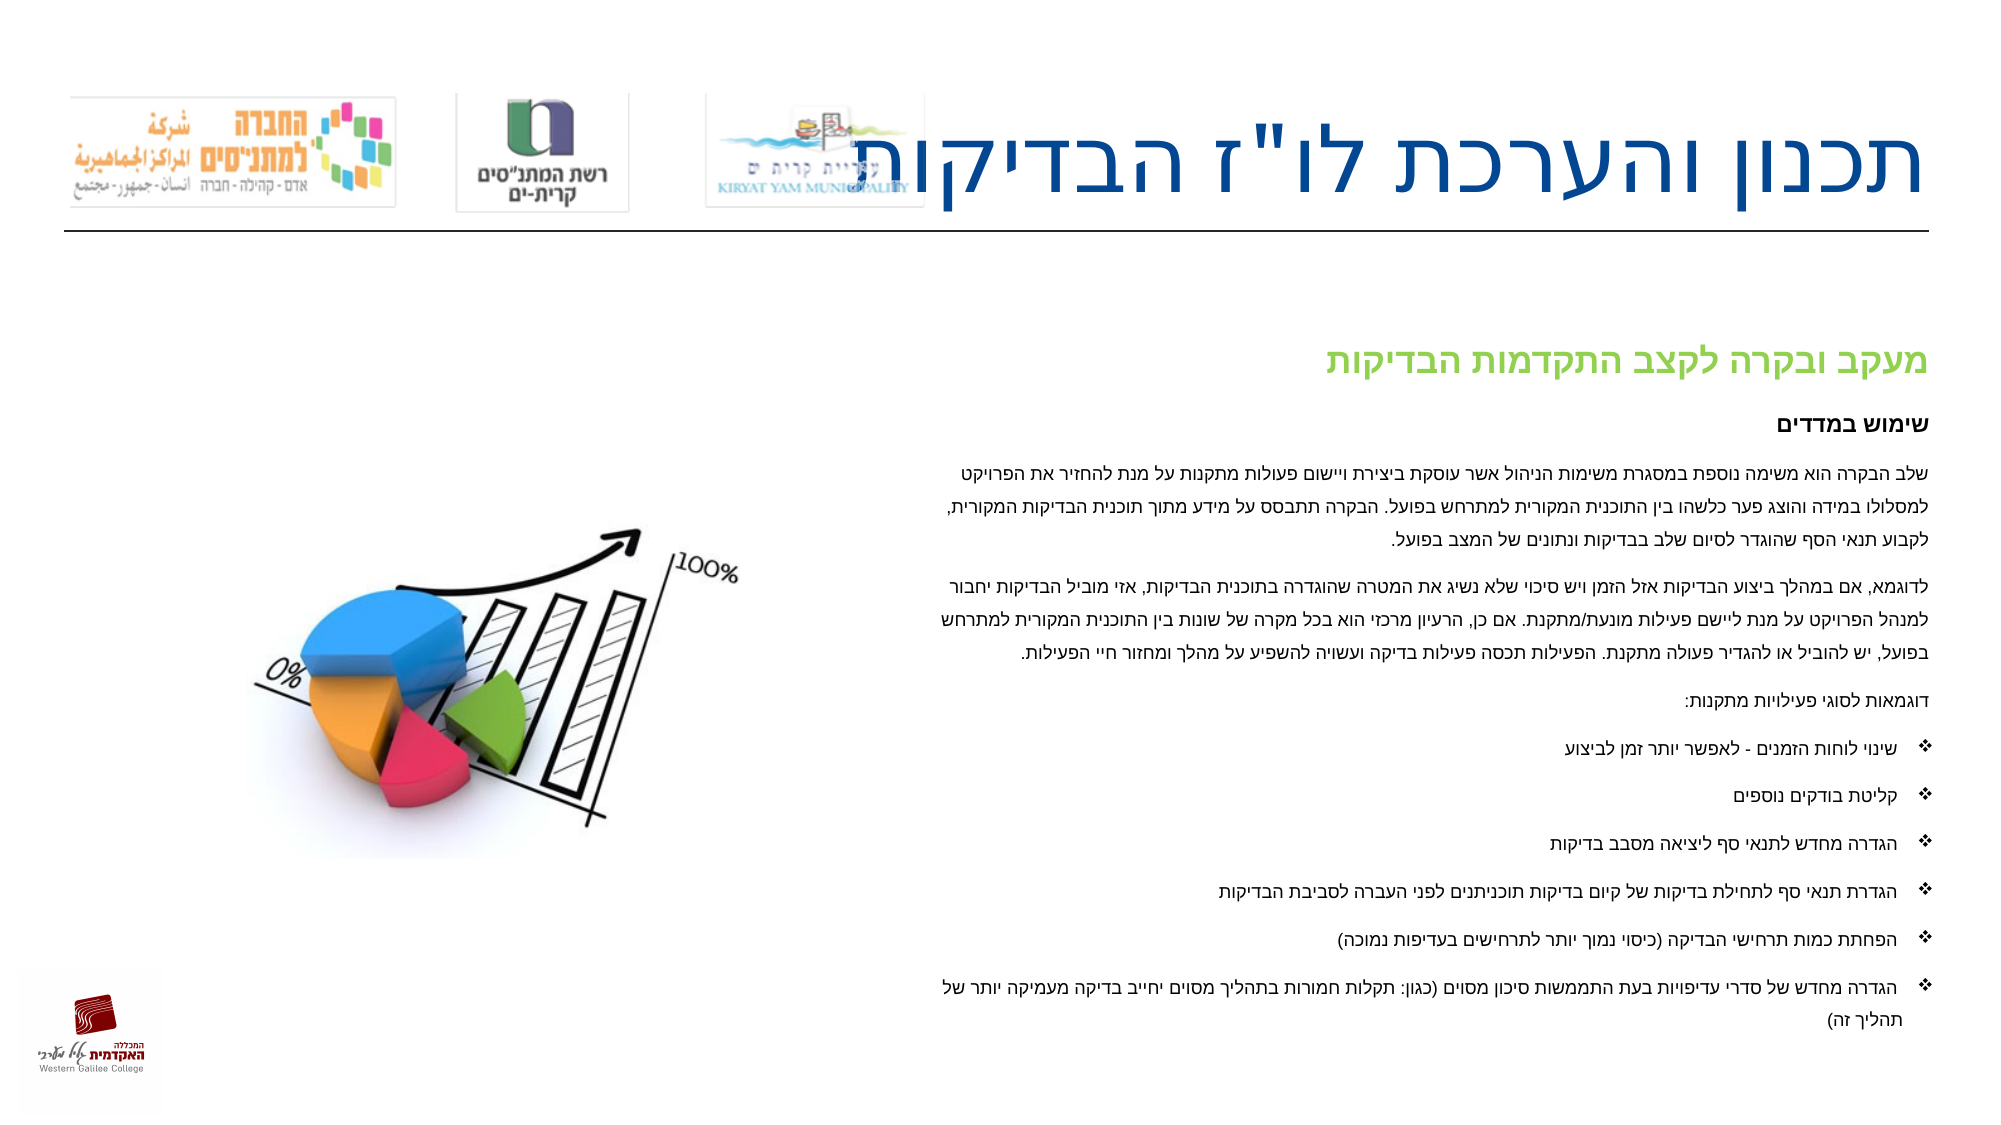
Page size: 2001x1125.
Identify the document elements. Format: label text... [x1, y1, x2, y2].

title תכנון והערכת לו"ז הבדיקות [64, 55, 1930, 221]
picture [70, 93, 925, 213]
picture [245, 493, 750, 859]
picture [18, 970, 164, 1116]
text_box מעקב ובקרה לקצב התקדמות הבדיקות שימוש במדדים שלב הבקרה הוא משימה נוספת במסגרת משימות הניהול אשר עוסקת ביצירת ויישום פעולות מתקנות על מנת להחזיר את הפרויקט למסלולו במידה והוצג פער כלשהו בין התוכנית המקורית למתרחש בפועל. הבקרה תתבסס על מידע מתוך תוכנית הבדיקות המקורית, לקבוע תנאי הסף שהוגדר לסיום שלב בבדיקות ונתונים של המצב בפועל. לדוגמא, אם במהלך ביצוע הבדיקות אזל הזמן ויש סיכוי שלא נשיג את המטרה שהוגדרה בתוכנית הבדיקות, אזי מוביל הבדיקות יחבור למנהל הפרויקט על מנת ליישם פעילות מונעת/מתקנת. אם כן, הרעיון מרכזי הוא בכל מקרה של שונות בין התוכנית המקורית למתרחש בפועל, יש להוביל או להגדיר פעולה מתקנת. הפעילות תכסה פעילות בדיקה ועשויה להשפיע על מהלך ומחזור חיי הפעילות. דוגמאות לסוגי פעילויות מתקנות: שינוי לוחות הזמנים - לאפשר יותר זמן לביצוע קליטת בודקים נוספים הגדרה מחדש לתנאי סף ליציאה מסבב בדיקות הגדרת תנאי סף לתחילת בדיקות של קיום בדיקות תוכניתנים לפני העברה לסביבת הבדיקות הפחתת כמות תרחישי הבדיקה (כיסוי נמוך יותר לתרחישים בעדיפות נמוכה) הגדרה מחדש של סדרי עדיפויות בעת התממשות סיכון מסוים (כגון: תקלות חמורות בתהליך מסוים יחייב בדיקה מעמיקה יותר של תהליך זה) [924, 309, 1930, 1043]
